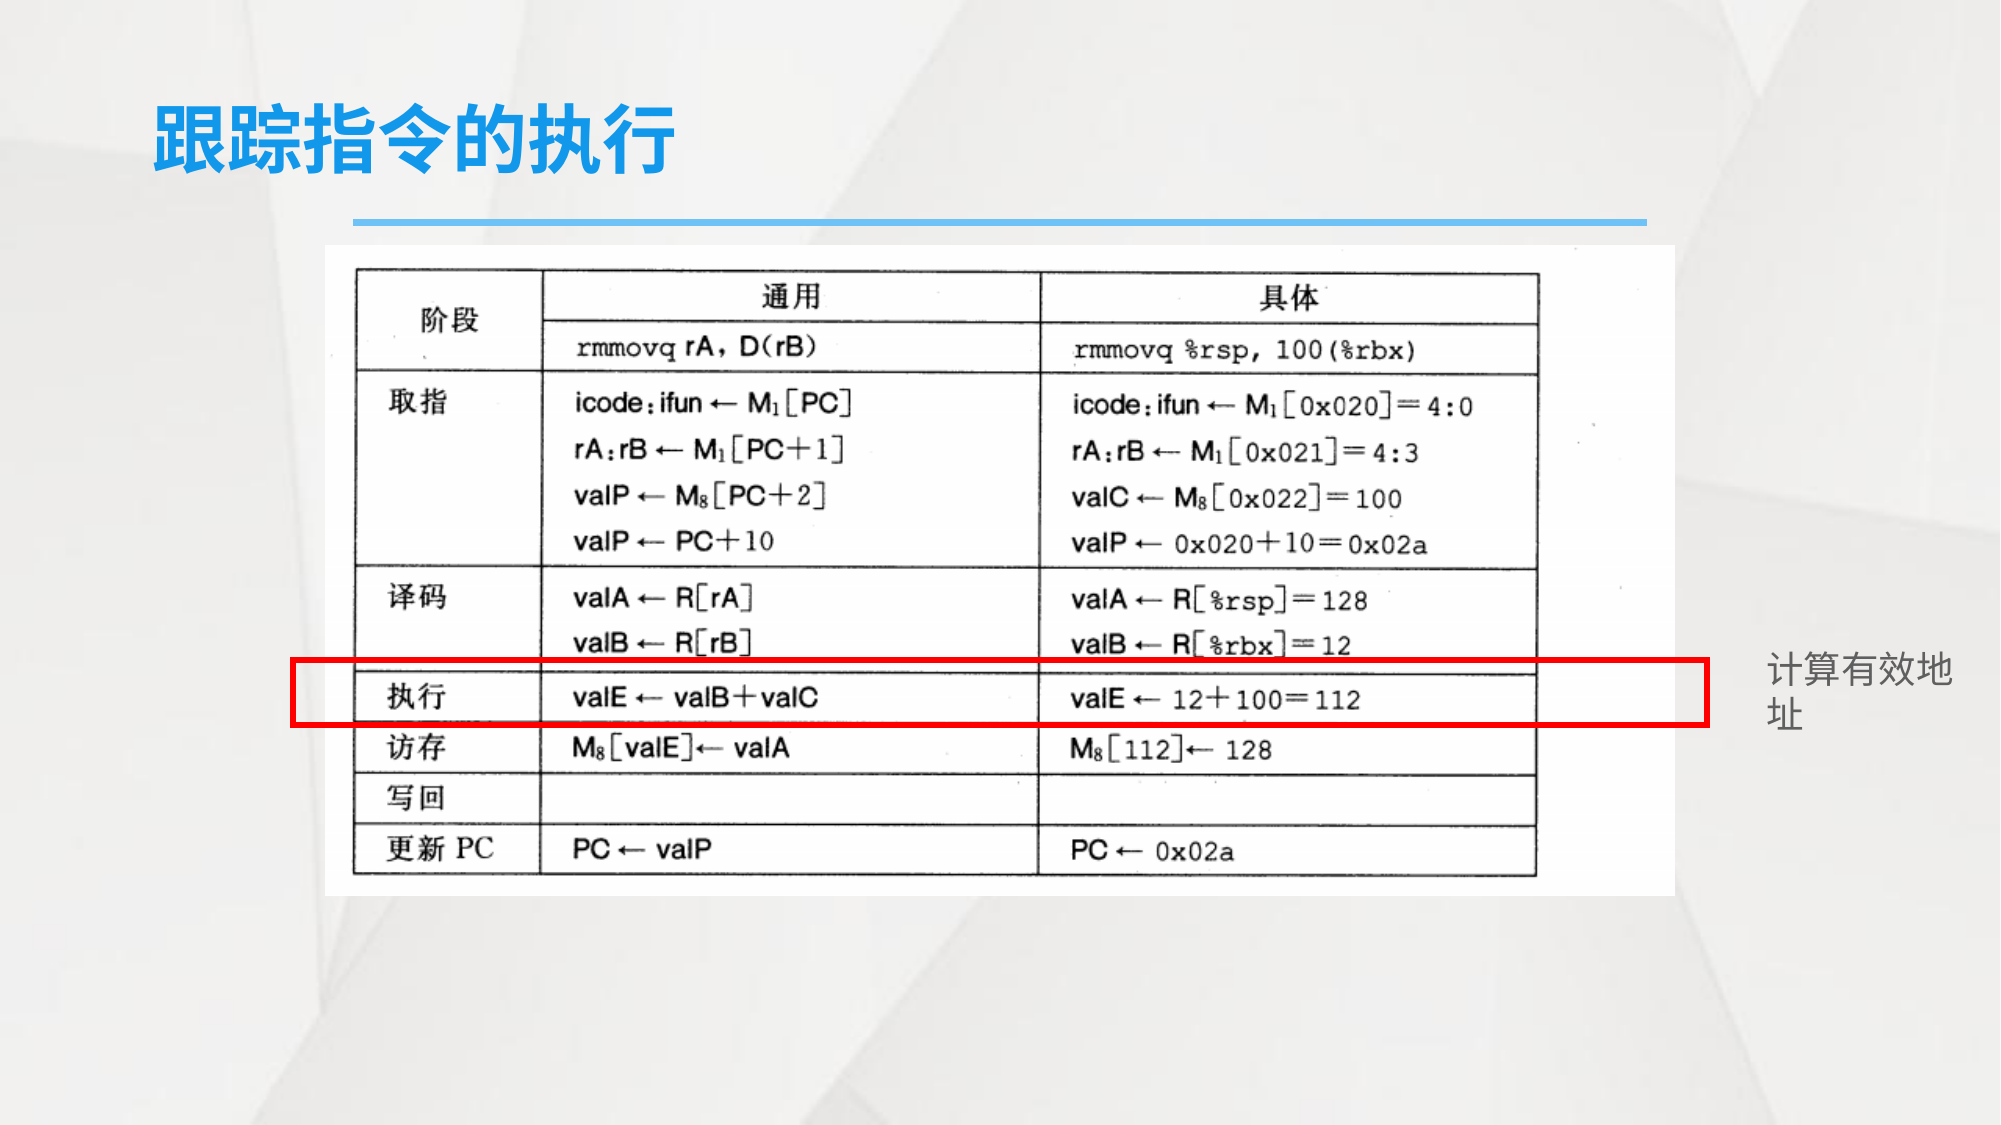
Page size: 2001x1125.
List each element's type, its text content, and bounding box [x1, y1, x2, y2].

text_box [1675, 659, 1708, 726]
text_box 计算有效地址 [1751, 638, 1973, 744]
text_box [292, 659, 325, 726]
picture [0, 0, 2001, 1125]
title 跟踪指令的执行 [137, 59, 1863, 227]
